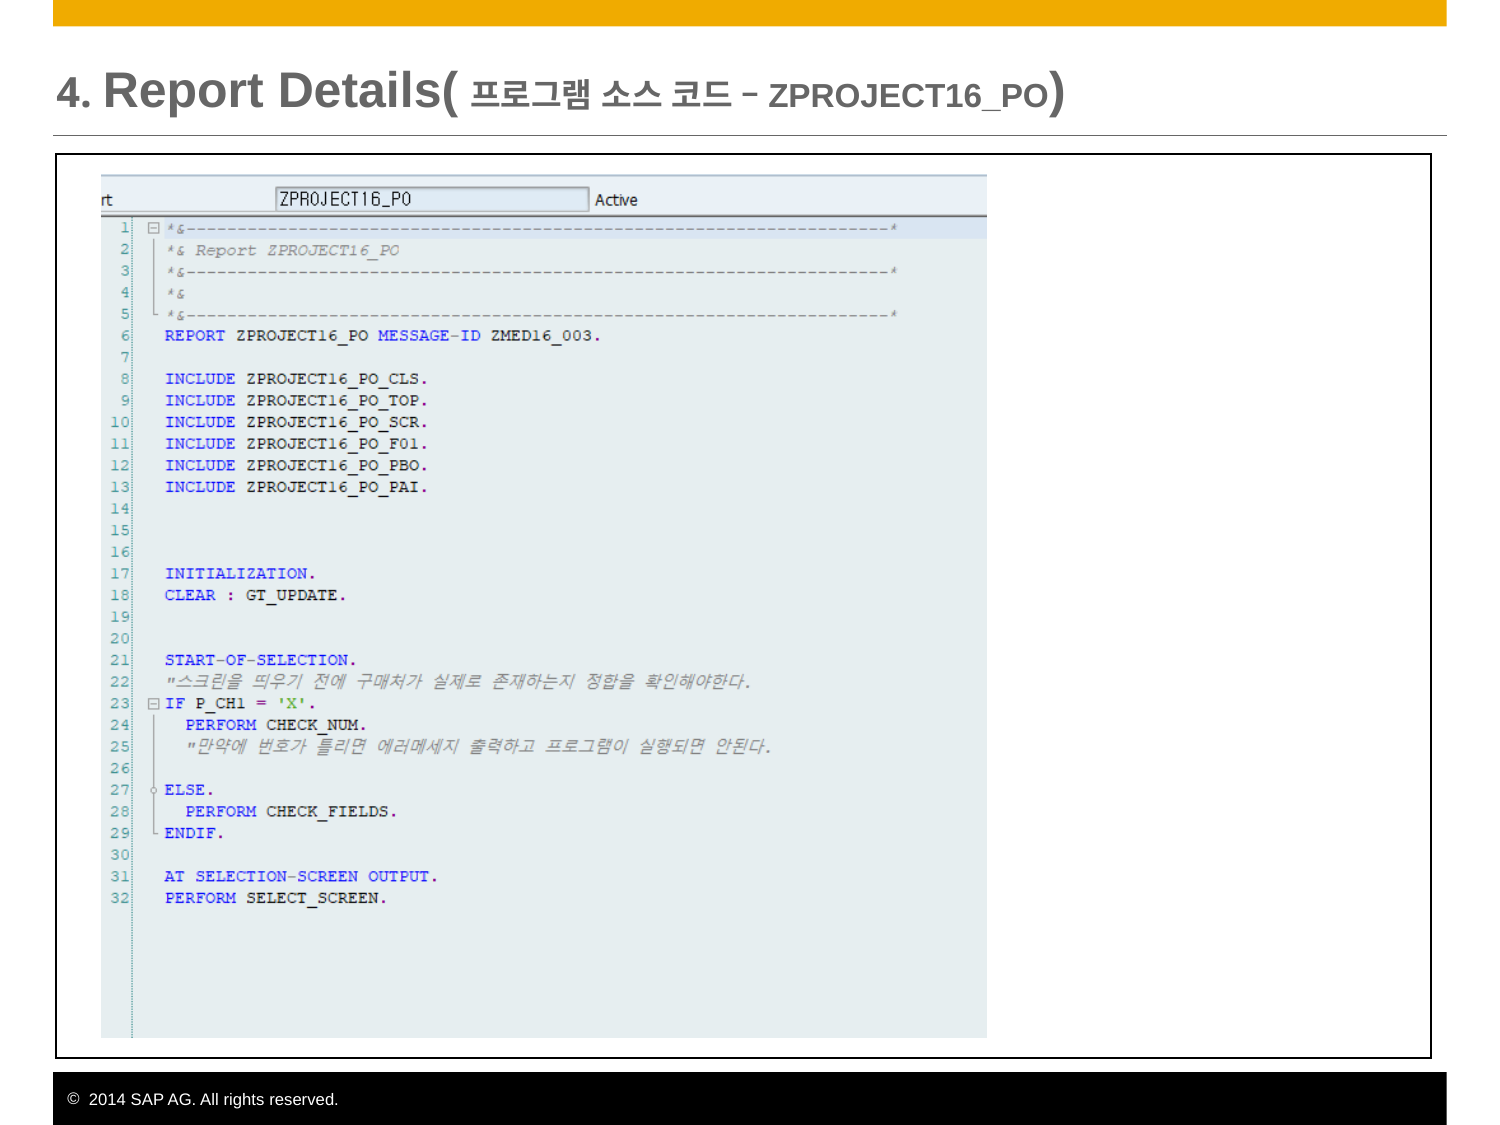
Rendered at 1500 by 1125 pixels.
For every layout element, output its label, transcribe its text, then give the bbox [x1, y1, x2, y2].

table_header [57, 155, 1430, 1057]
picture [101, 174, 987, 1038]
title 4. Report Details(프로그램 소스 코드 –ZPROJECT16_PO) [56, 50, 1407, 124]
